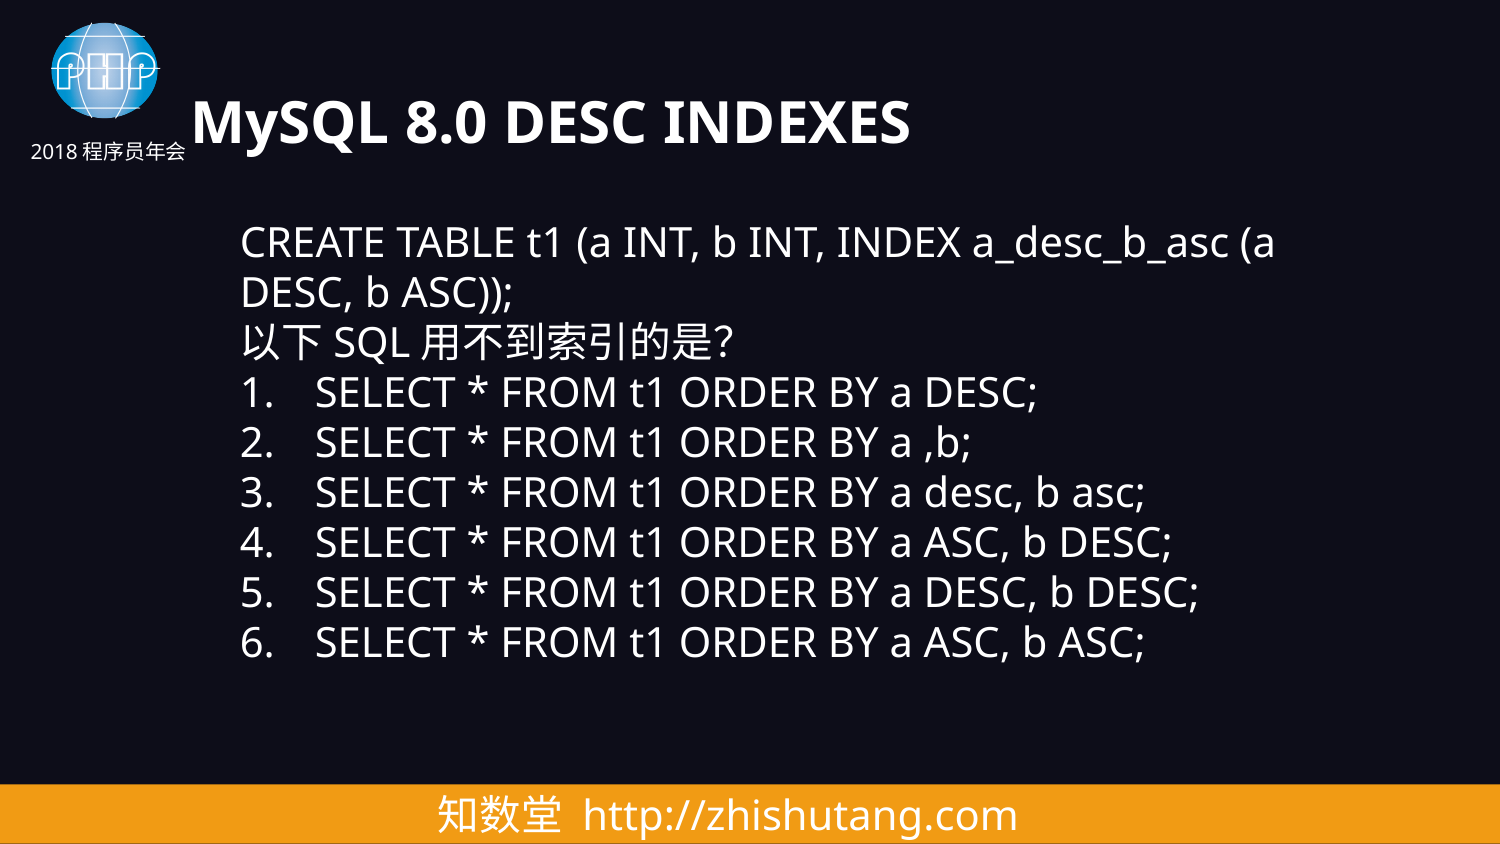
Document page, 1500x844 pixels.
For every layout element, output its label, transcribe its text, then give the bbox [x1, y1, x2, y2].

text_box 知数堂 http://zhishutang.com [0, 784, 1500, 844]
text_box CREATE TABLE t1 (a INT, b INT, INDEX a_desc_b_asc (a DESC, b ASC)); 以下SQL用不到索引的是？ SELECT * FROM t1 ORDER BY a DESC; SELECT * FROM t1 ORDER BY a ,b; SELECT * FROM t1 ORDER BY a desc, b asc; SELECT * FROM t1 ORDER BY a ASC, b DESC; SELECT * FROM t1 ORDER BY a DESC, b DESC; SELECT * FROM t1 ORDER BY a ASC, b ASC; [225, 208, 1413, 673]
text_box MySQL 8.0 DESC INDEXES [175, 43, 927, 163]
picture [42, 21, 190, 120]
text_box 2018程序员年会 [15, 131, 202, 172]
